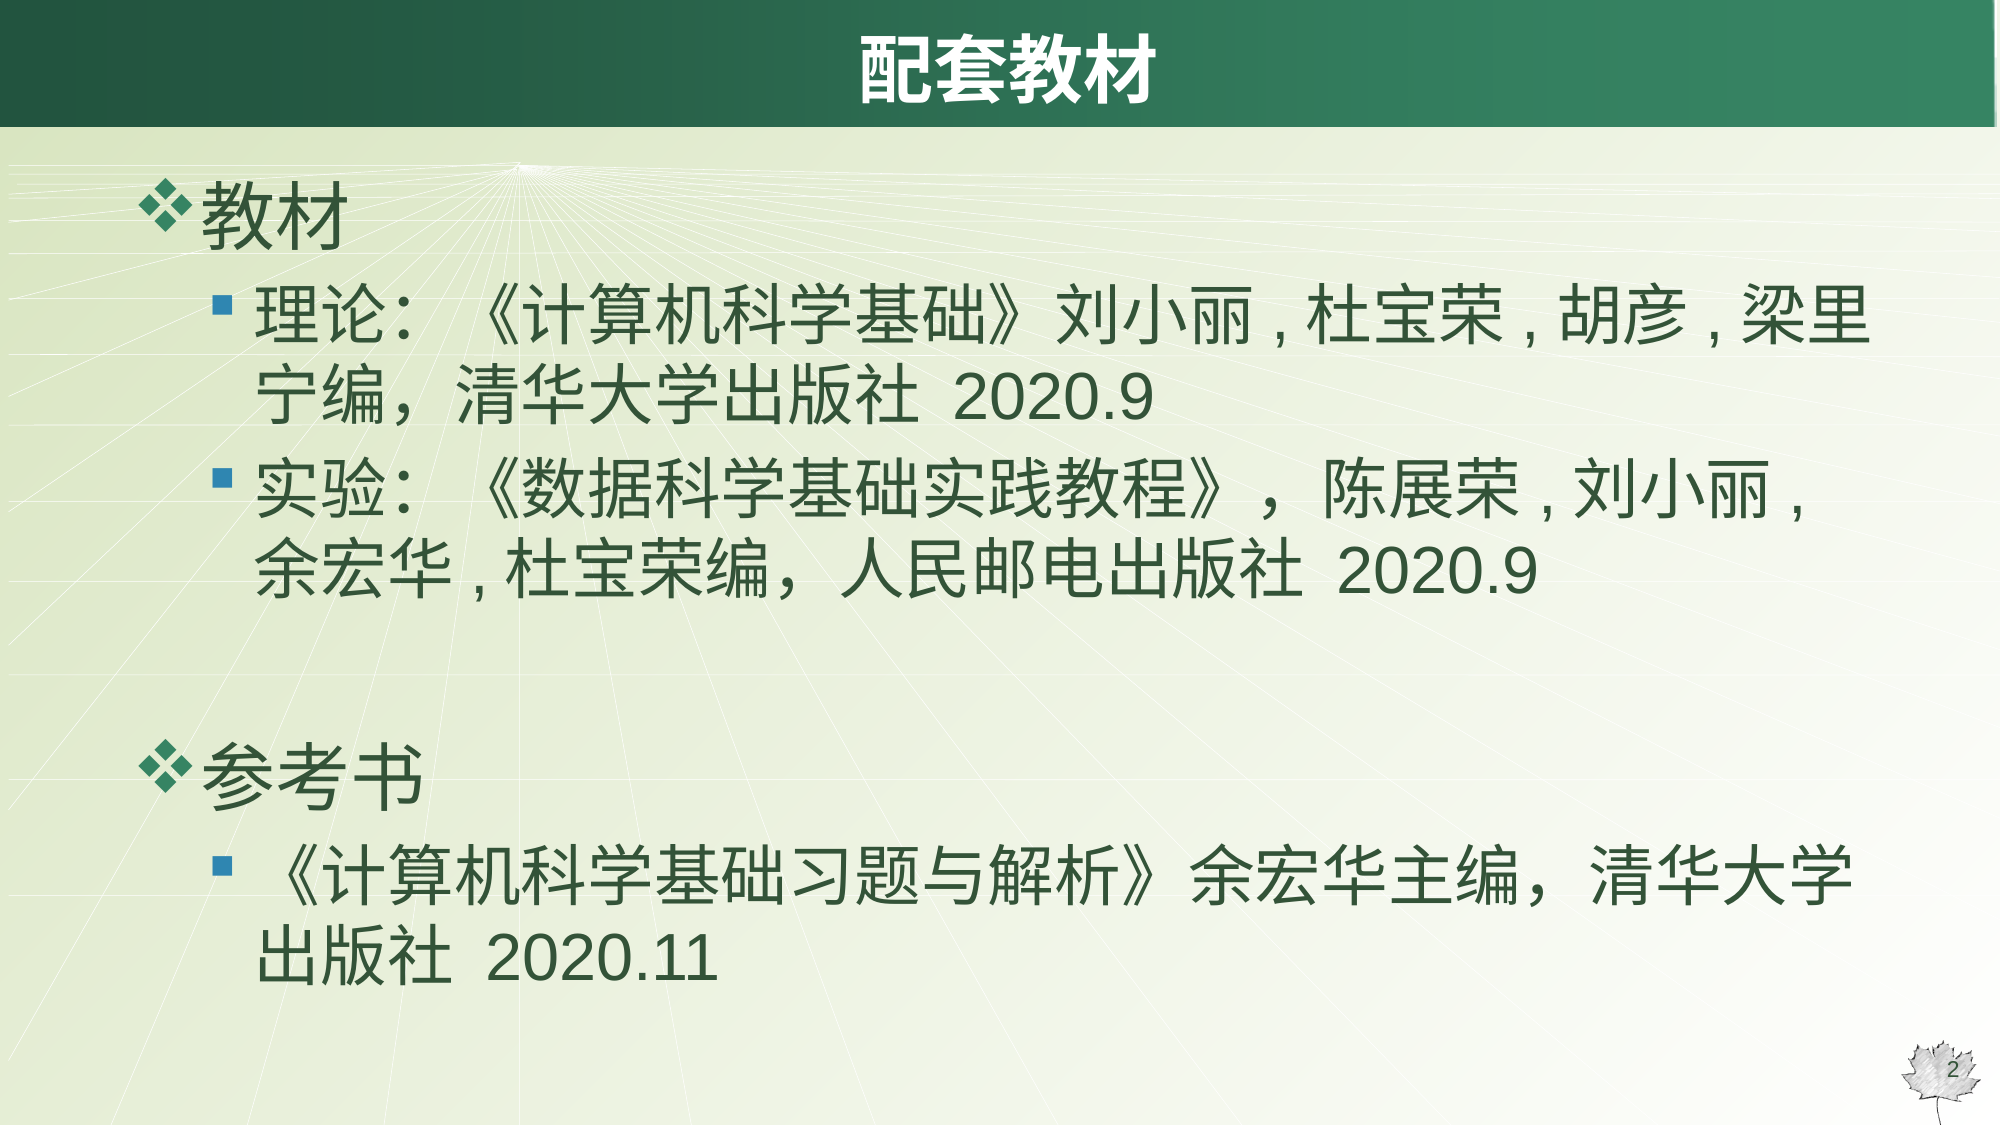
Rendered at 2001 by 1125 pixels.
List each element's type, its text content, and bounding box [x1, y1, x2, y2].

picture [1901, 1040, 1981, 1125]
slide_number 2 [1507, 1046, 1975, 1100]
title 配套教材 [117, 21, 1900, 114]
list 教材 理论：《计算机科学基础》刘小丽,杜宝荣,胡彦,梁里宁编，清华大学出版社 2020.9 实验：《数据科学基础实践教程》，陈展荣,刘小丽,余宏华,杜宝荣编，人民邮电出版社 2020.9 参考书 《计算机科学基础习题与解析》余宏华主编，清华大学出版社 2020.11 [117, 162, 1900, 1004]
picture [0, 0, 1997, 127]
